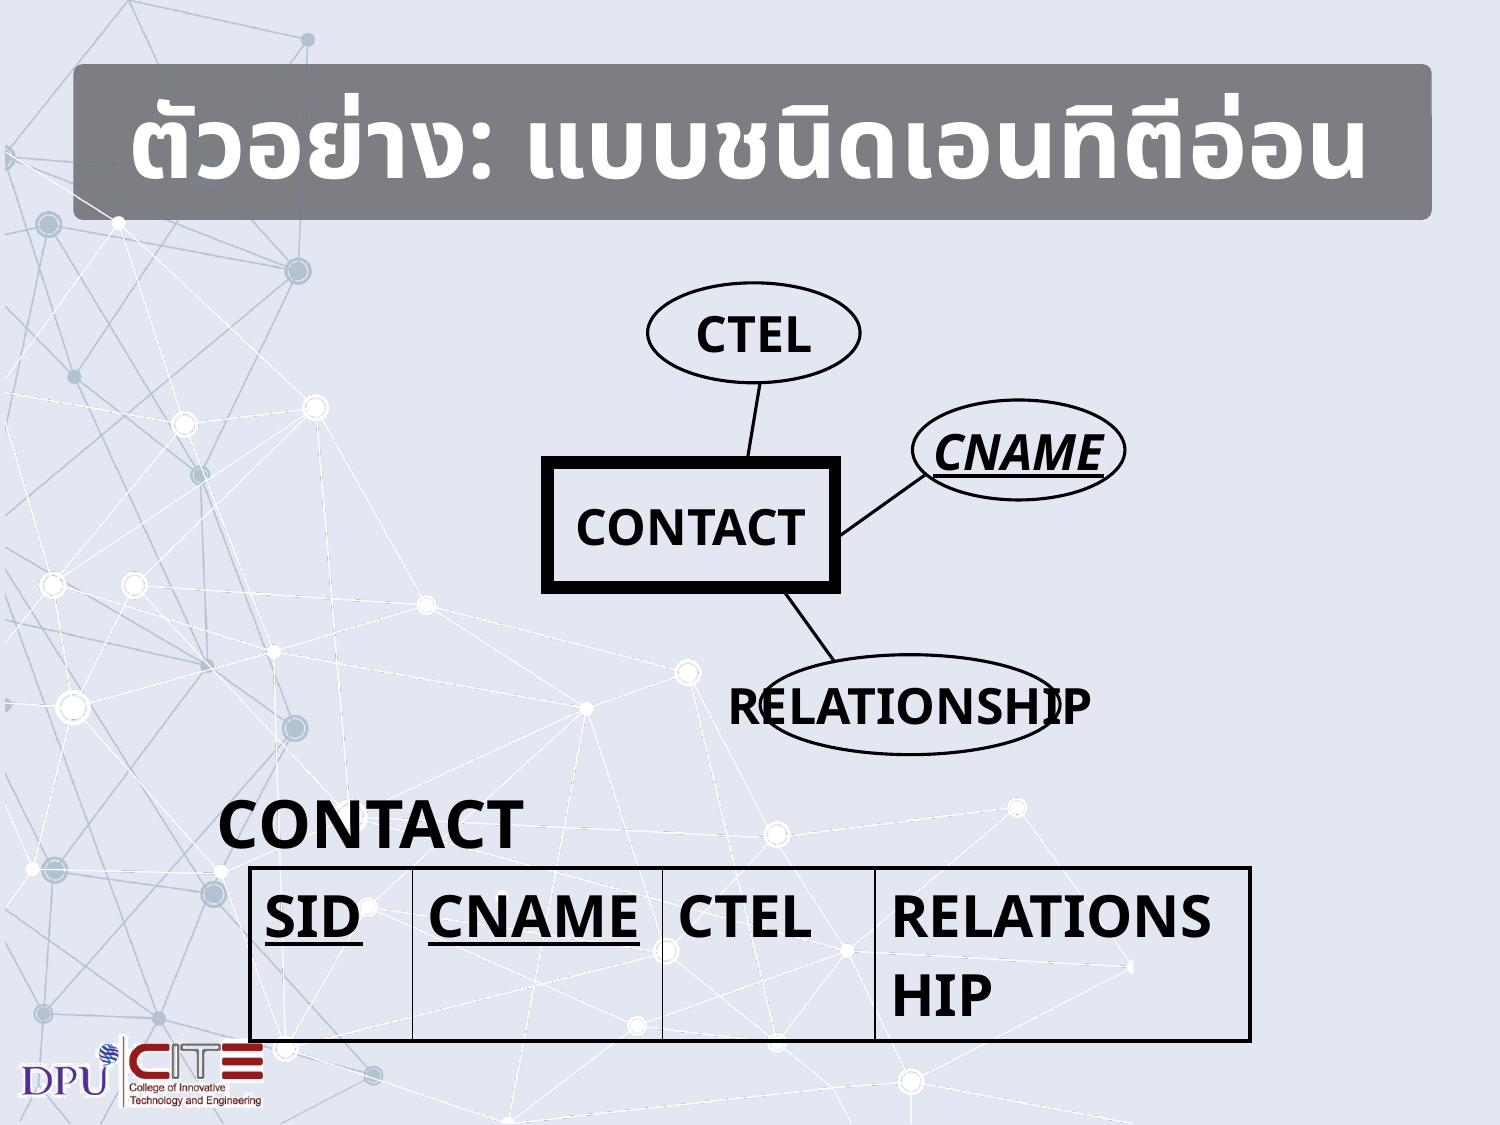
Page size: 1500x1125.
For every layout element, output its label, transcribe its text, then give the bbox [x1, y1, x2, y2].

text_box CTEL [647, 282, 861, 383]
text_box CONTACT [547, 462, 836, 588]
text_box CONTACT [202, 774, 541, 870]
table_header SID [252, 870, 412, 1039]
picture [0, 0, 1140, 1125]
text_box RELATIONSHIP [760, 654, 1061, 755]
text_box CNAME [912, 399, 1125, 500]
title ตัวอย่าง: แบบชนิดเอนทิตีอ่อน [75, 45, 1425, 233]
table_header RELATIONSHIP [876, 870, 1248, 1039]
table_header CNAME [413, 870, 662, 1039]
table_header CTEL [663, 870, 874, 1039]
